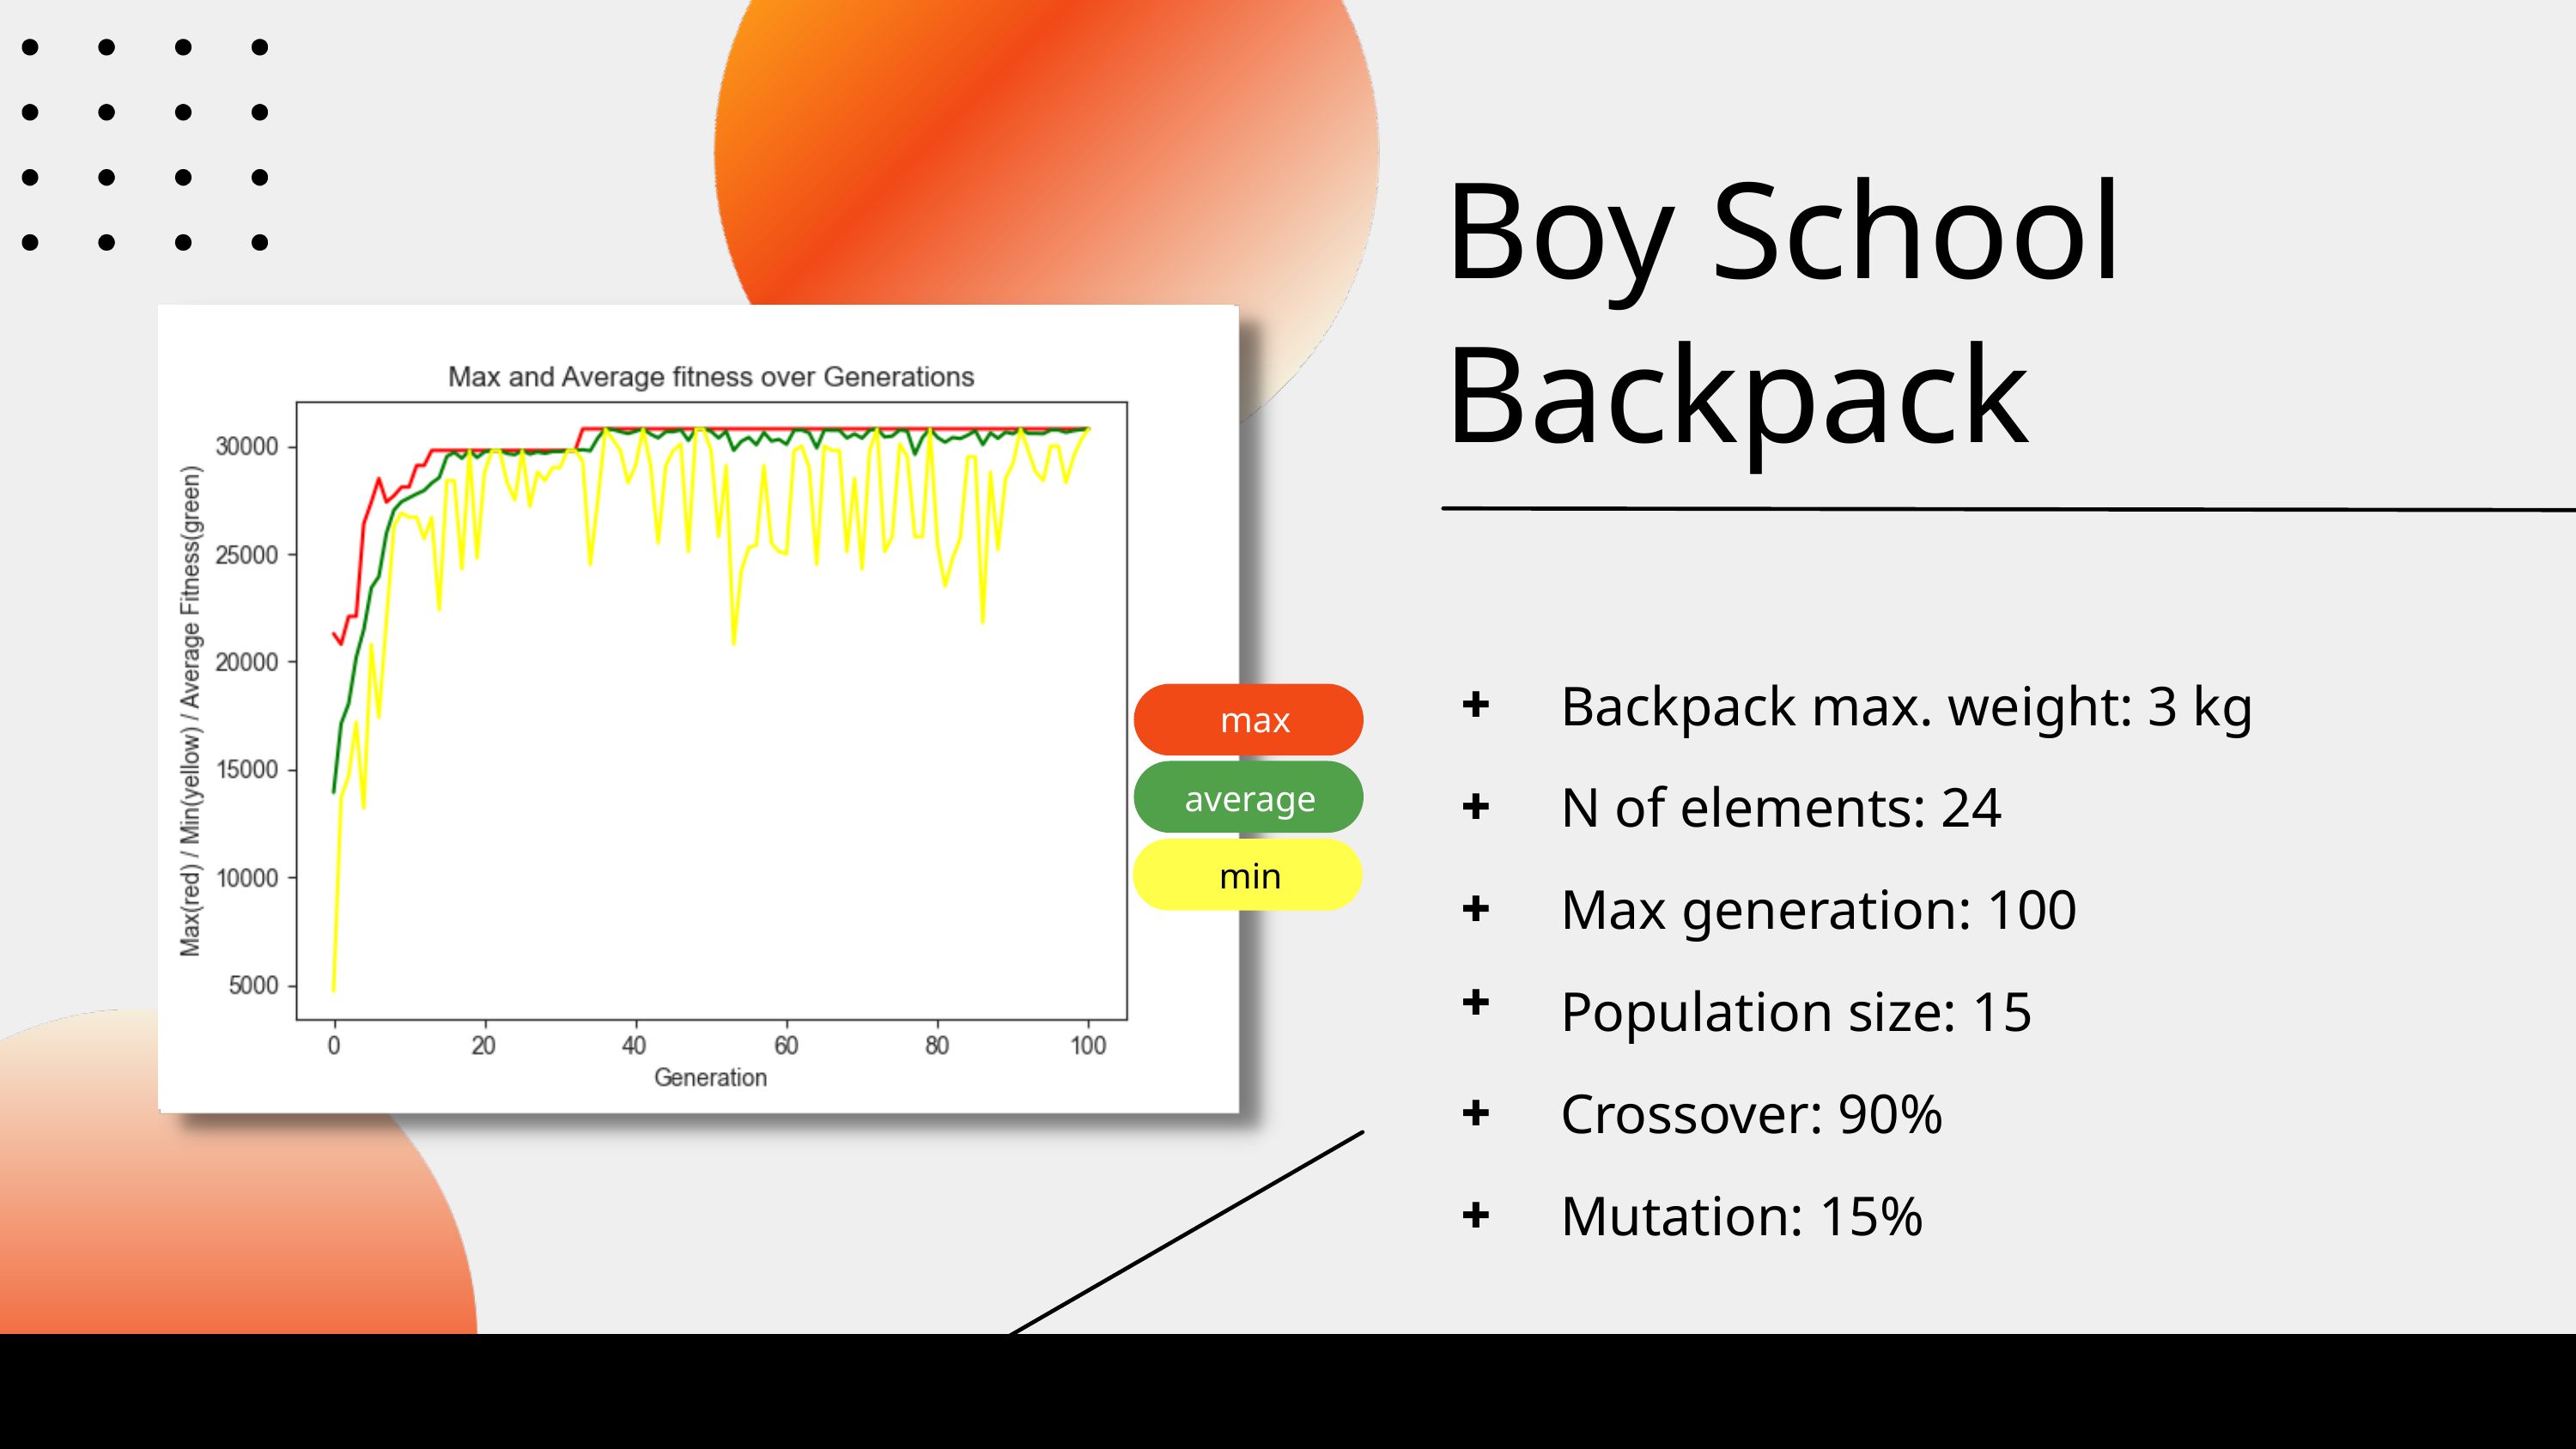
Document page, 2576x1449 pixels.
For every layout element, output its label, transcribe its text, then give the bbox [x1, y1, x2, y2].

text_box ✚ [1435, 681, 1517, 724]
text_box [1133, 838, 1364, 911]
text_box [1133, 683, 1364, 756]
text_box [0, 1333, 2576, 1449]
text_box ✚ [1435, 783, 1517, 827]
picture [0, 0, 1504, 1333]
text_box Crossover: 90% [1560, 1077, 2481, 1144]
text_box Max generation: 100 [1560, 874, 2481, 941]
text_box Boy School Backpack [1443, 142, 2576, 470]
text_box Backpack max. weight: 3 kg [1560, 670, 2481, 737]
text_box ✚ [1435, 1088, 1517, 1133]
text_box Population size: 15 [1560, 975, 2481, 1042]
text_box ✚ [1435, 885, 1517, 929]
picture [22, 21, 268, 269]
text_box N of elements: 24 [1560, 772, 2481, 839]
text_box ✚ [1435, 979, 1517, 1022]
text_box ✚ [1435, 1191, 1517, 1234]
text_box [1133, 762, 1364, 834]
text_box Mutation: 15% [1560, 1179, 2481, 1246]
